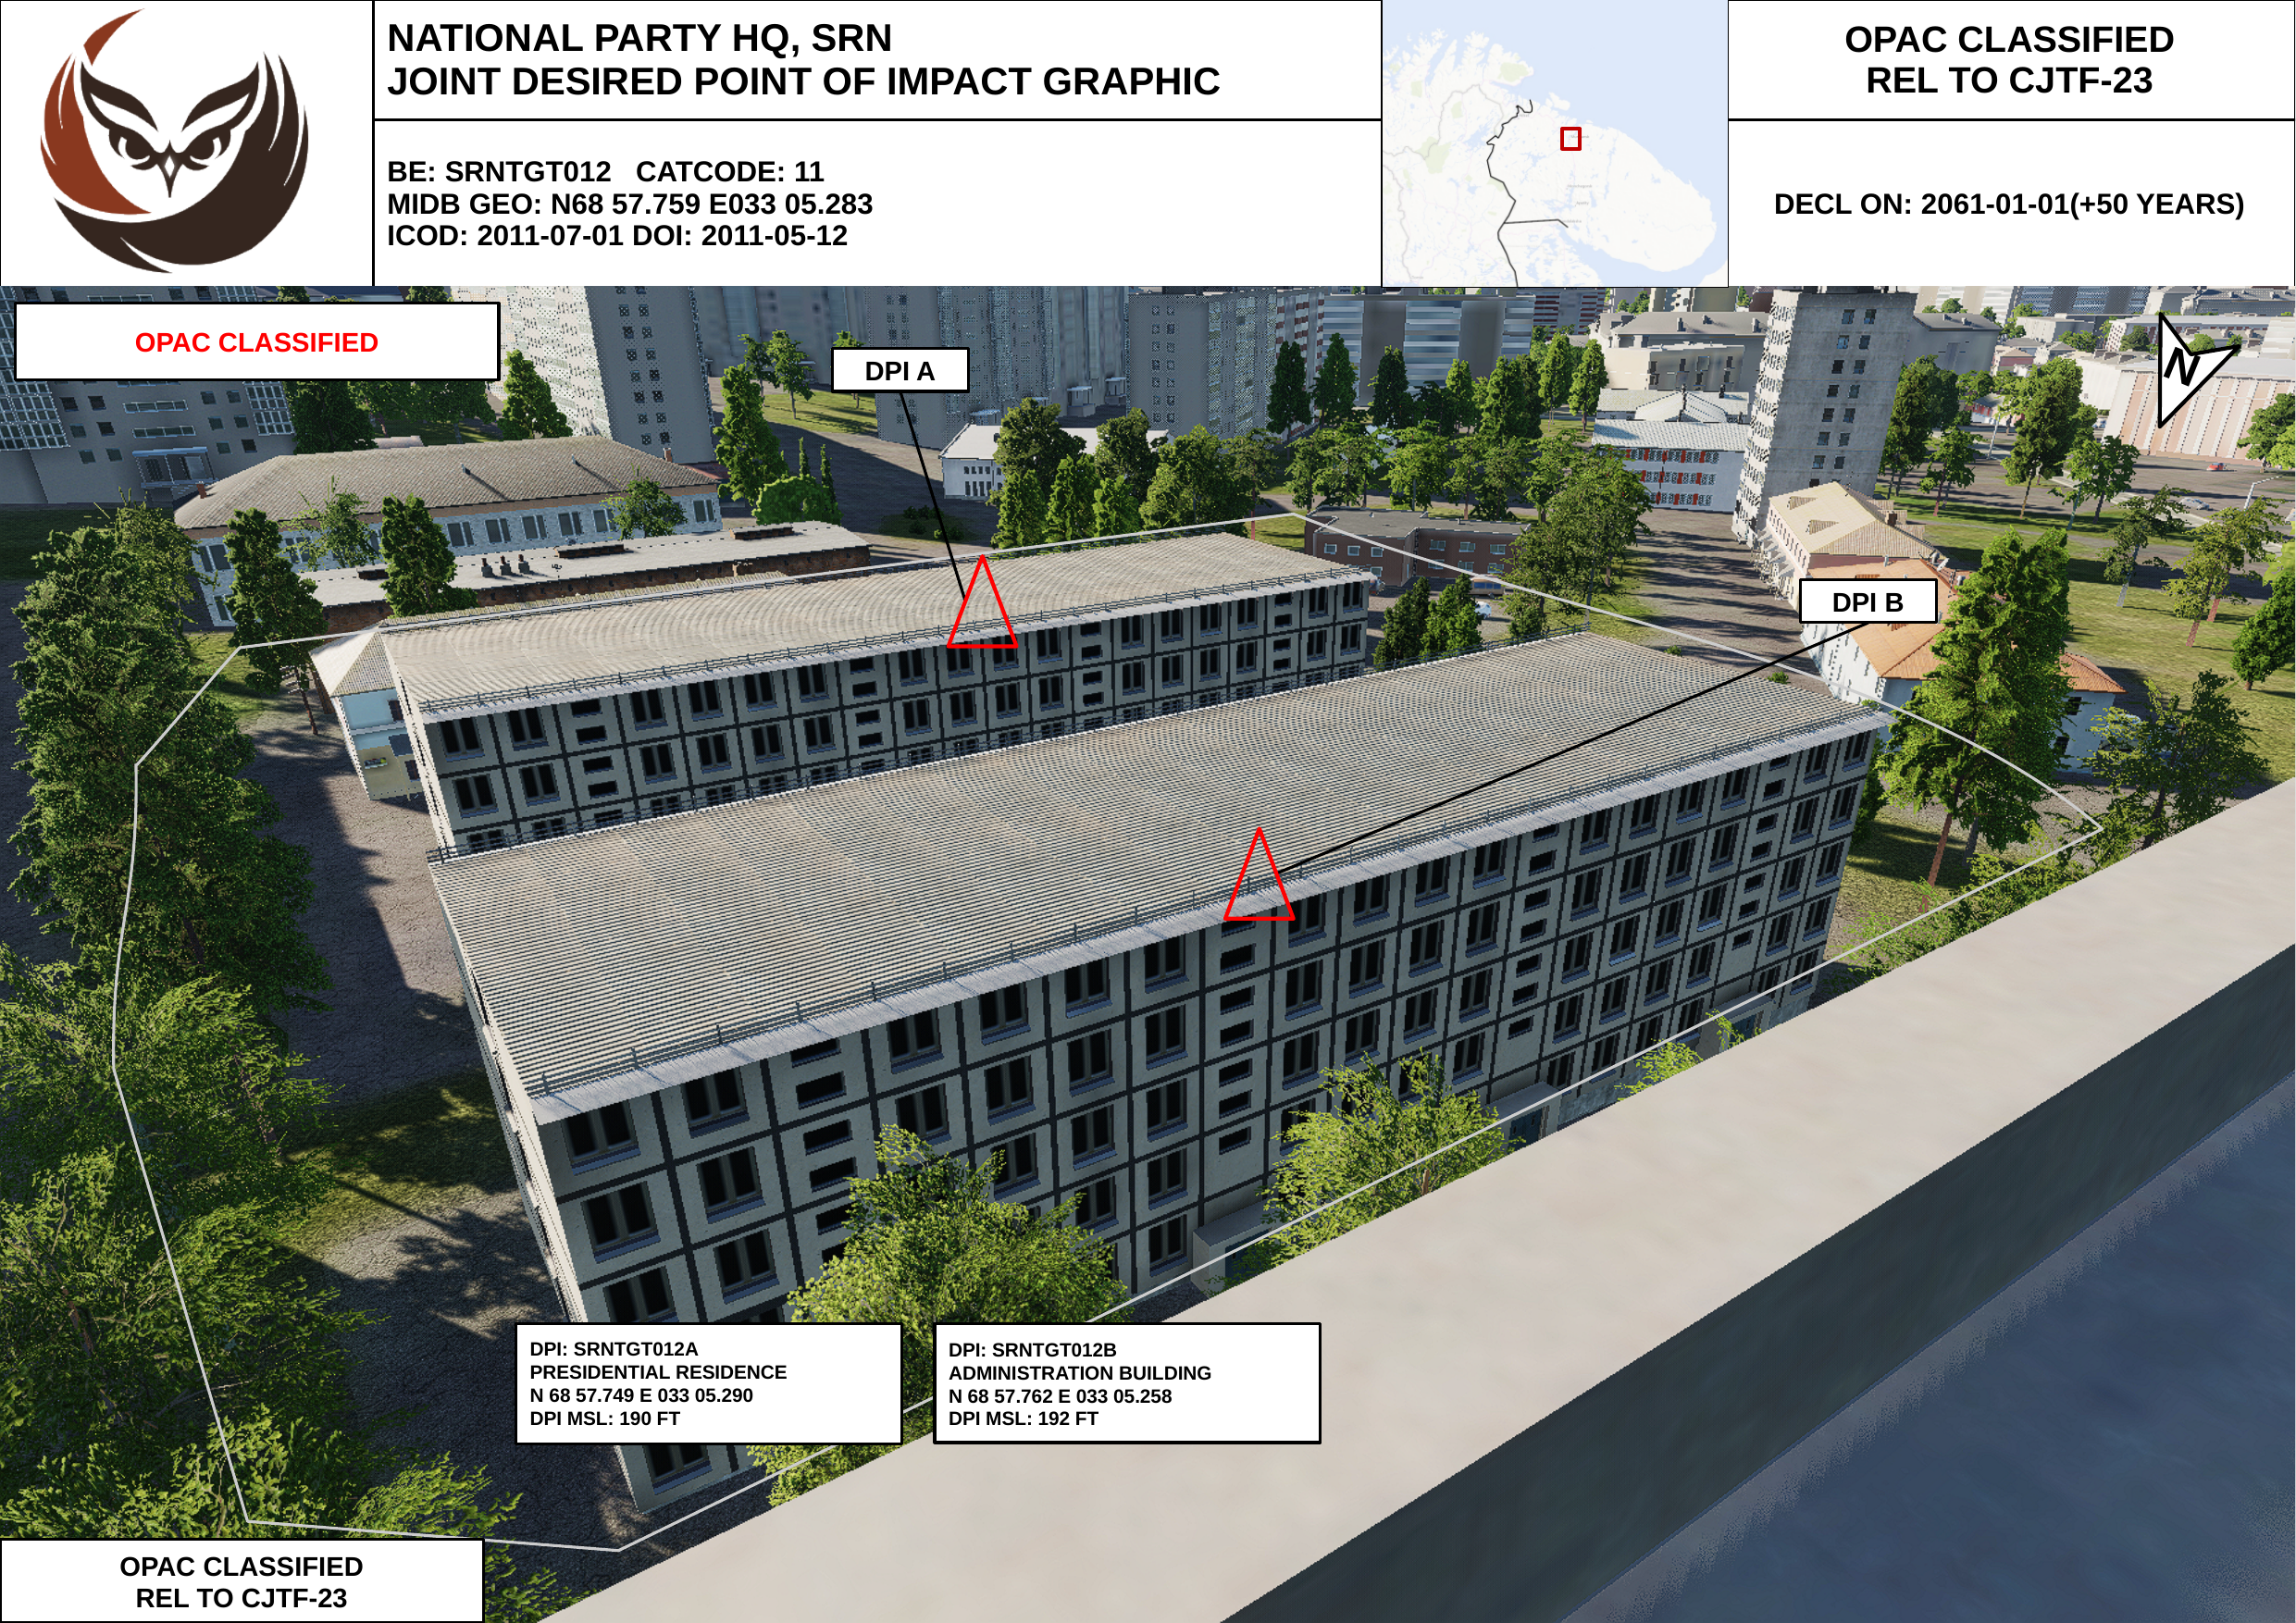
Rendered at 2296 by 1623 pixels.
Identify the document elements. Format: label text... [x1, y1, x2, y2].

table_header OPAC CLASSIFIED REL TO CJTF-23 [1731, 1, 2294, 118]
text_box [2137, 325, 2223, 432]
table_cell BE: SRNTGT012 CATCODE: 11 MIDB GEO: N68 57.759 E033 05.283 ICOD: 2011-07-01 DOI: 2011-05-12 [375, 121, 1377, 284]
table_header NATIONAL PARTY HQ, SRN JOINT DESIRED POINT OF IMPACT GRAPHIC [375, 1, 1379, 118]
table_header [341, 1, 372, 284]
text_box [831, 348, 969, 601]
picture [0, 0, 2296, 1623]
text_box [1275, 579, 1937, 874]
table_cell DECL ON: 2061-01-01(+50 YEARS) [1733, 121, 2294, 285]
